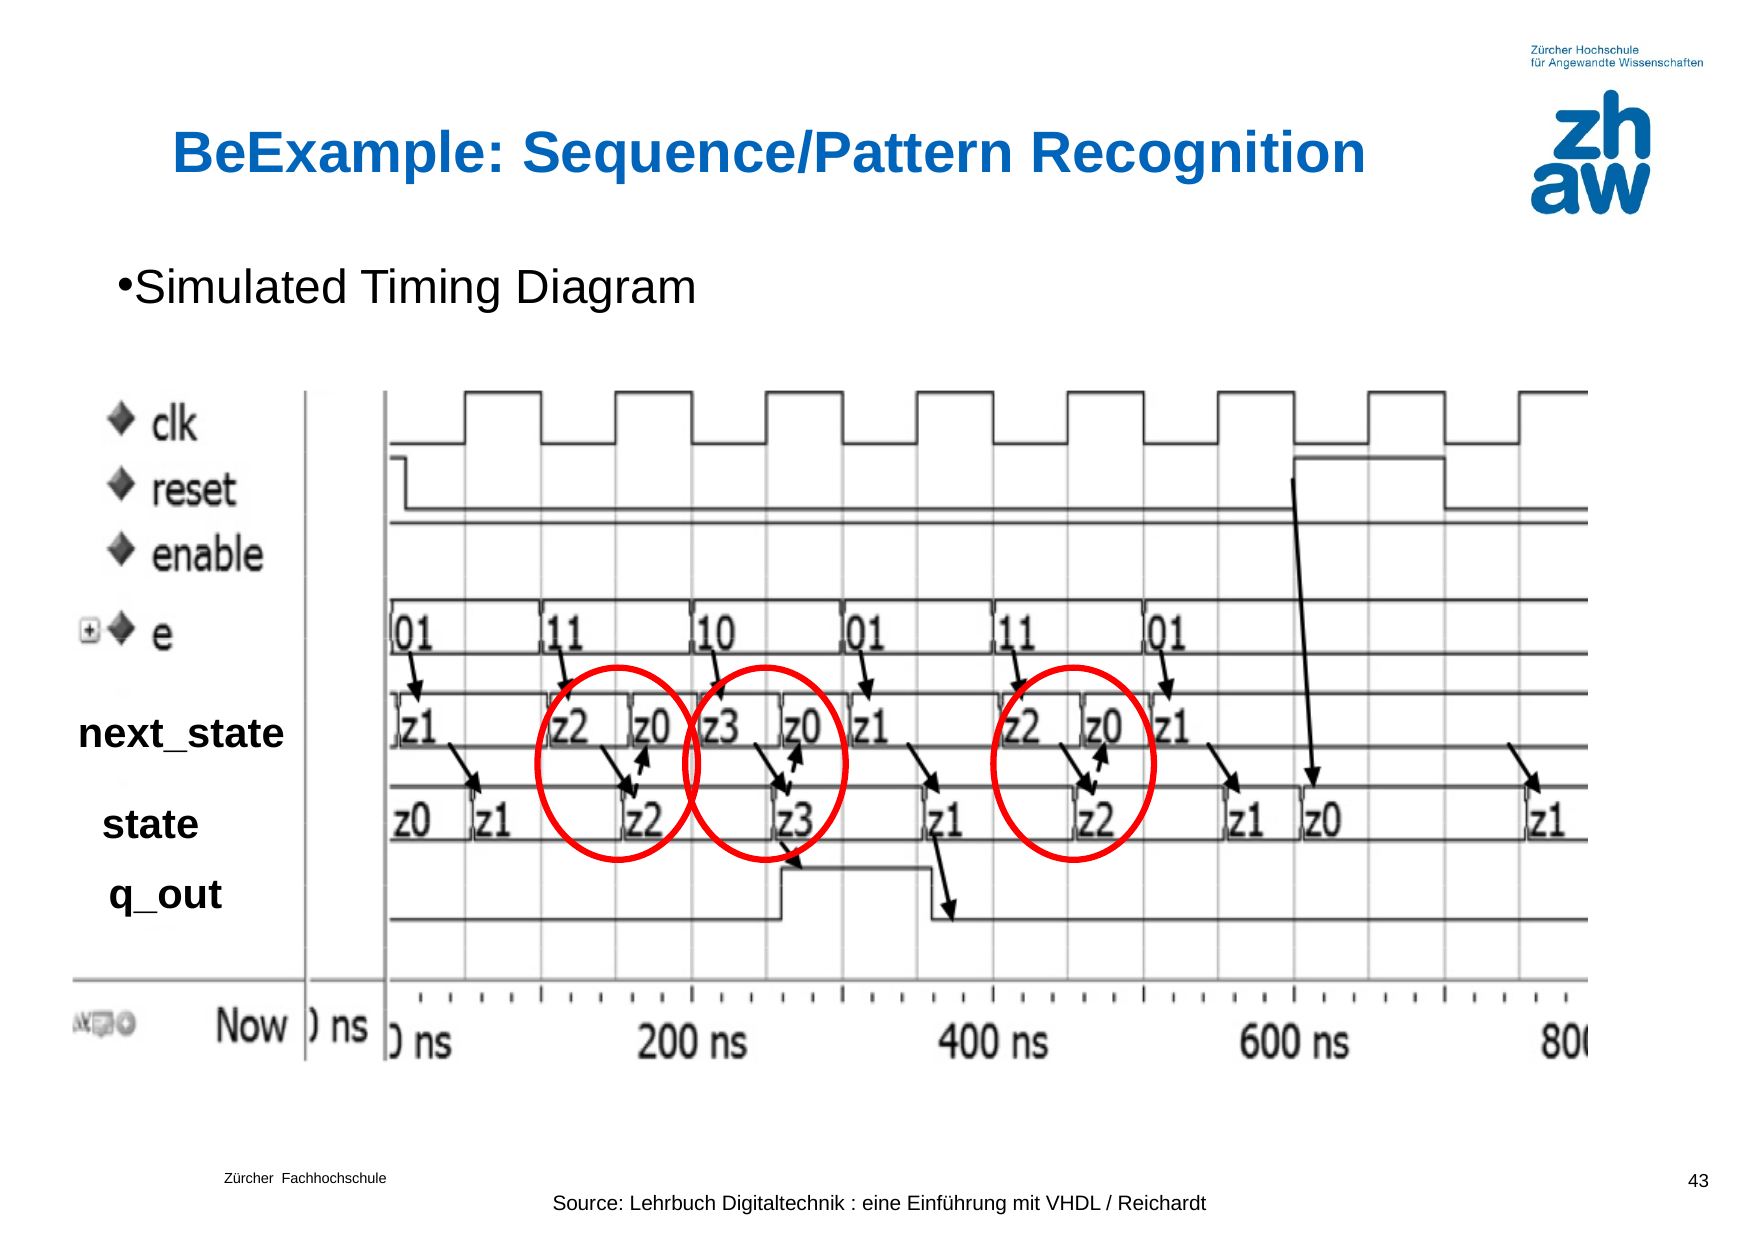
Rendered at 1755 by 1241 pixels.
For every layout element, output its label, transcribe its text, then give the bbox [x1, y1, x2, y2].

picture [35, 347, 1588, 1088]
slide_number ‹#› [1509, 1168, 1710, 1201]
text_box Simulated Timing Diagram [100, 246, 1650, 322]
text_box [537, 667, 1155, 861]
text_box BeExample: Sequence/Pattern Recognition [172, 104, 1413, 222]
text_box Source: Lehrbuch Digitaltechnik : eine Einführung mit VHDL / Reichardt [537, 1127, 1233, 1203]
picture [1527, 41, 1706, 218]
